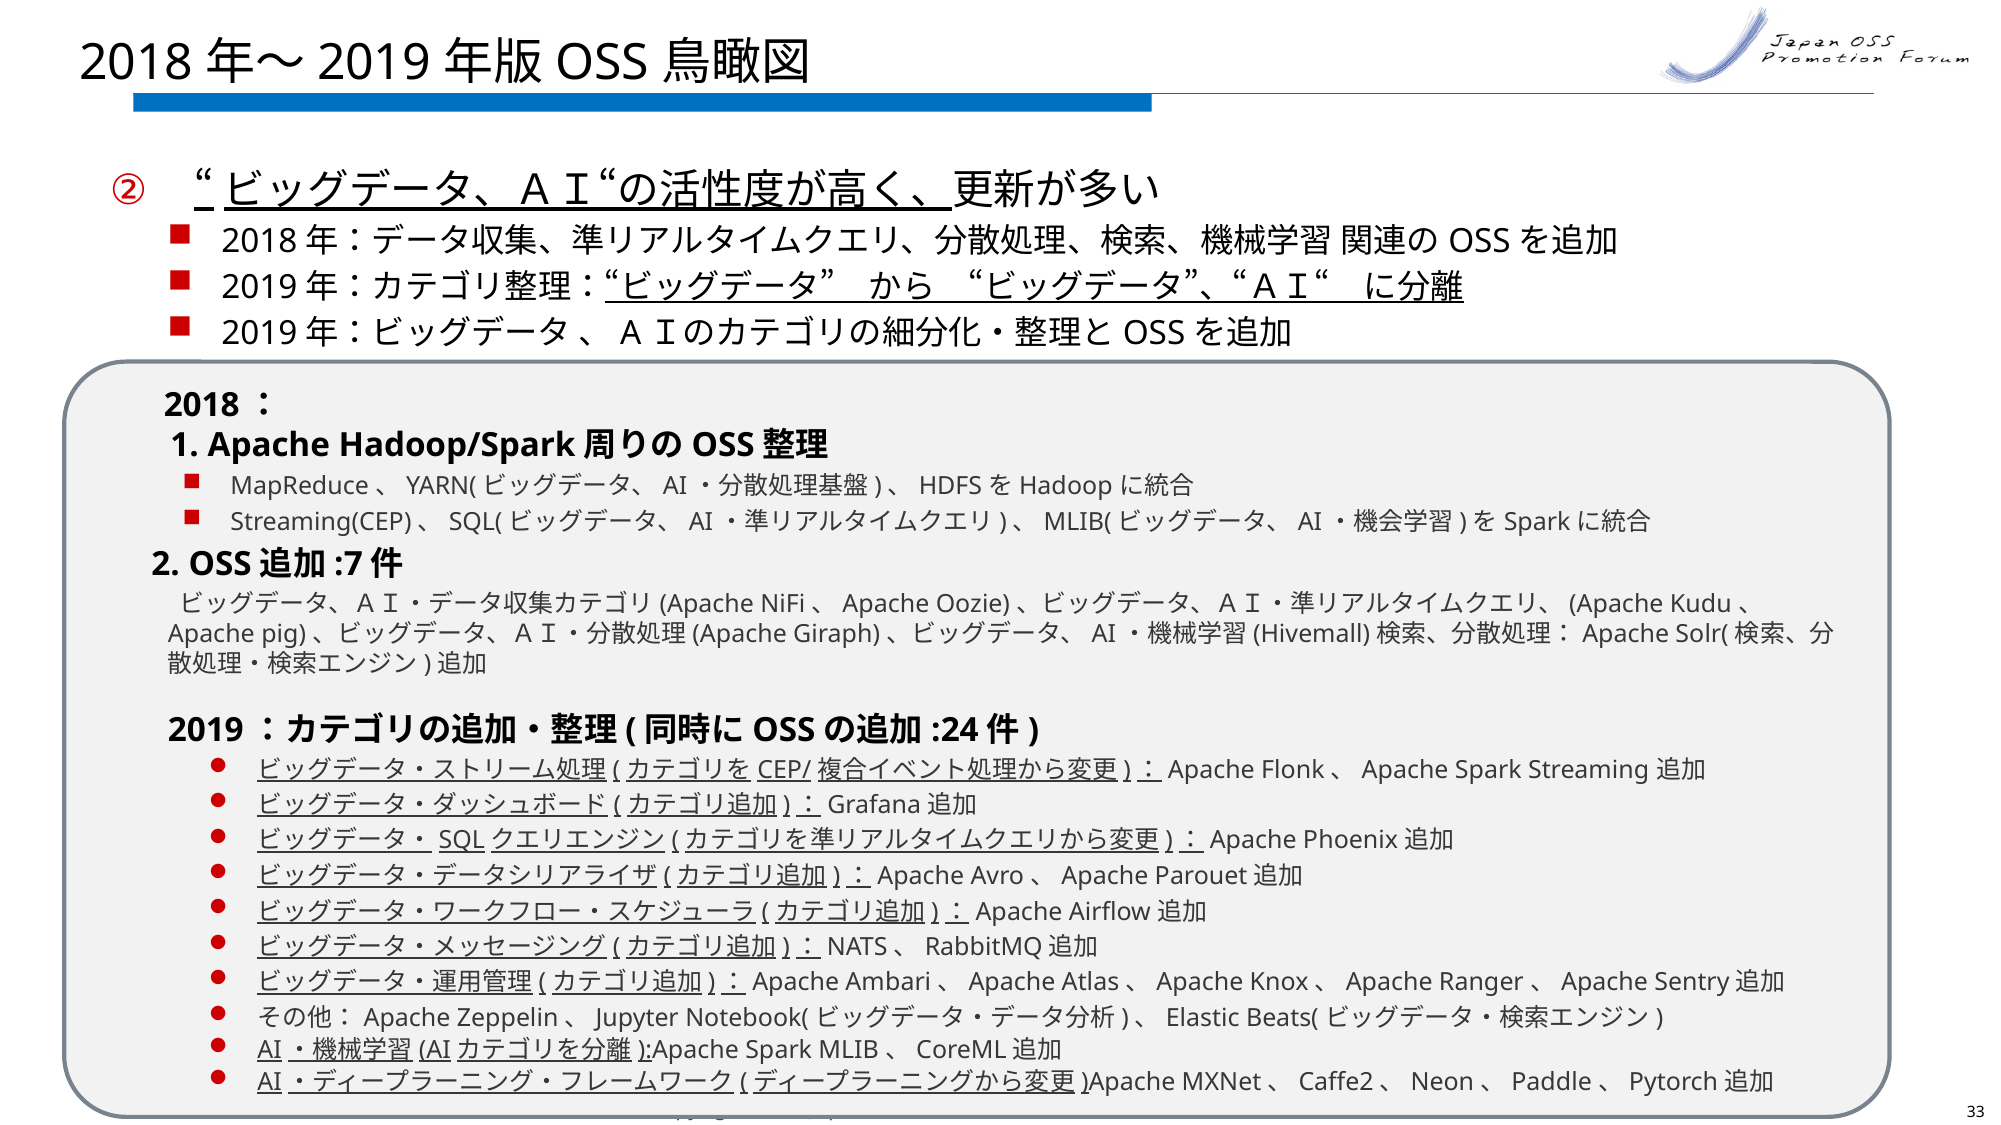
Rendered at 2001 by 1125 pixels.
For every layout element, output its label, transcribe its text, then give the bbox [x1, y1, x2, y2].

slide_number 33 [1874, 1093, 2000, 1125]
title 2018年～2019年版OSS鳥瞰図 [64, 17, 1961, 95]
list “ビッグデータ、ＡＩ“の活性度が高く、更新が多い 2018年：データ収集、準リアルタイムクエリ、分散処理、検索、機械学習 関連のOSSを追加 2019年：カテゴリ整理：“ビッグデータ” から “ビッグデータ”、“ＡＩ“ に分離 2019年：ビッグデータ 、AＩのカテゴリの細分化・整理とOSSを追加 [94, 155, 1918, 1077]
text_box 2018： 1. Apache Hadoop/Spark周りのOSS整理 MapReduce、YARN(ビッグデータ、AI・分散処理基盤)、HDFSをHadoopに統合 Streaming(CEP)、SQL(ビッグデータ、AI・準リアルタイムクエリ)、MLIB(ビッグデータ、AI・機会学習)をSparkに統合 2. OSS追加:7件 ビッグデータ、ＡＩ・データ収集カテゴリ(Apache NiFi、Apache Oozie)、ビッグデータ、ＡＩ・準リアルタイムクエリ、(Apache Kudu、 Apache pig)、ビッグデータ、ＡＩ・分散処理(Apache Giraph)、ビッグデータ、AI・機械学習(Hivemall)検索、分散処理：Apache Solr(検索、分散処理・検索エンジン)追加 2019：カテゴリの追加・整理(同時にOSSの追加:24件) ビッグデータ・ストリーム処理(カテゴリをCEP/複合イベント処理から変更)：Apache Flonk、Apache Spark Streaming追加 ビッグデータ・ダッシュボード(カテゴリ追加)：Grafana追加 ビッグデータ・SQLクエリエンジン(カテゴリを準リアルタイムクエリから変更)：Apache Phoenix追加 ビッグデータ・データシリアライザ(カテゴリ追加)：Apache Avro、Apache Parouet追加 ビッグデータ・ワークフロー・スケジューラ(カテゴリ追加)：Apache Airflow追加 ビッグデータ・メッセージング(カテゴリ追加)：NATS、RabbitMQ追加 ビッグデータ・運用管理(カテゴリ追加)：Apache Ambari、Apache Atlas、Apache Knox、Apache Ranger、Apache Sentry追加 その他：Apache Zeppelin、Jupyter Notebook(ビッグデータ・データ分析)、Elastic Beats(ビッグデータ・検索エンジン) AI・機械学習(AIカテゴリを分離):Apache Spark MLIB、CoreML追加 AI・ディープラーニング・フレームワーク(ディープラーニングから変更)Apache MXNet、Caffe2、Neon、Paddle、Pytorch追加 [62, 359, 1892, 1119]
picture [1634, 0, 1995, 91]
